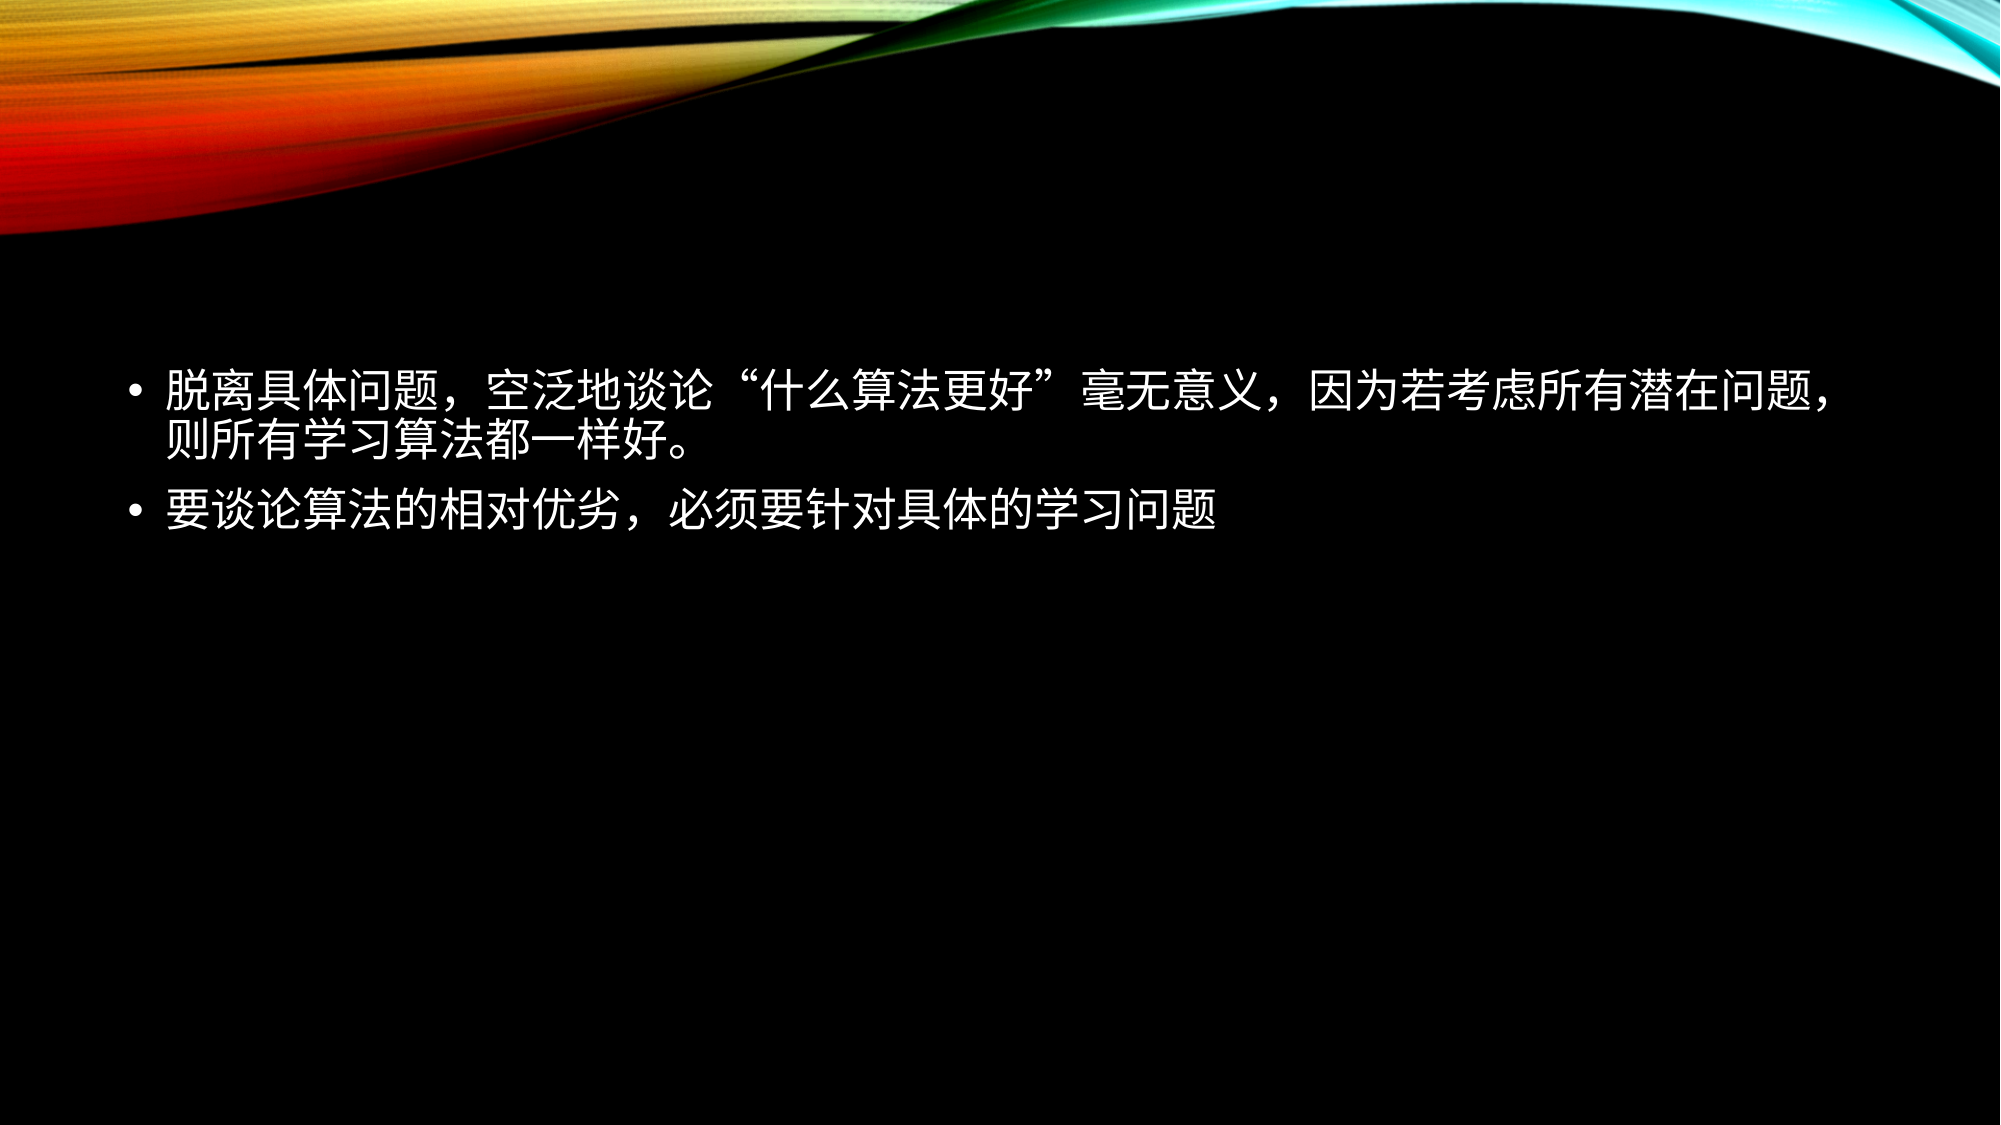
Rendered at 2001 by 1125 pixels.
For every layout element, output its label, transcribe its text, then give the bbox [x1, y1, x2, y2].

picture [0, 0, 2000, 237]
list 脱离具体问题，空泛地谈论“什么算法更好”毫无意义，因为若考虑所有潜在问题，则所有学习算法都一样好。 要谈论算法的相对优劣，必须要针对具体的学习问题 [112, 360, 1888, 1021]
